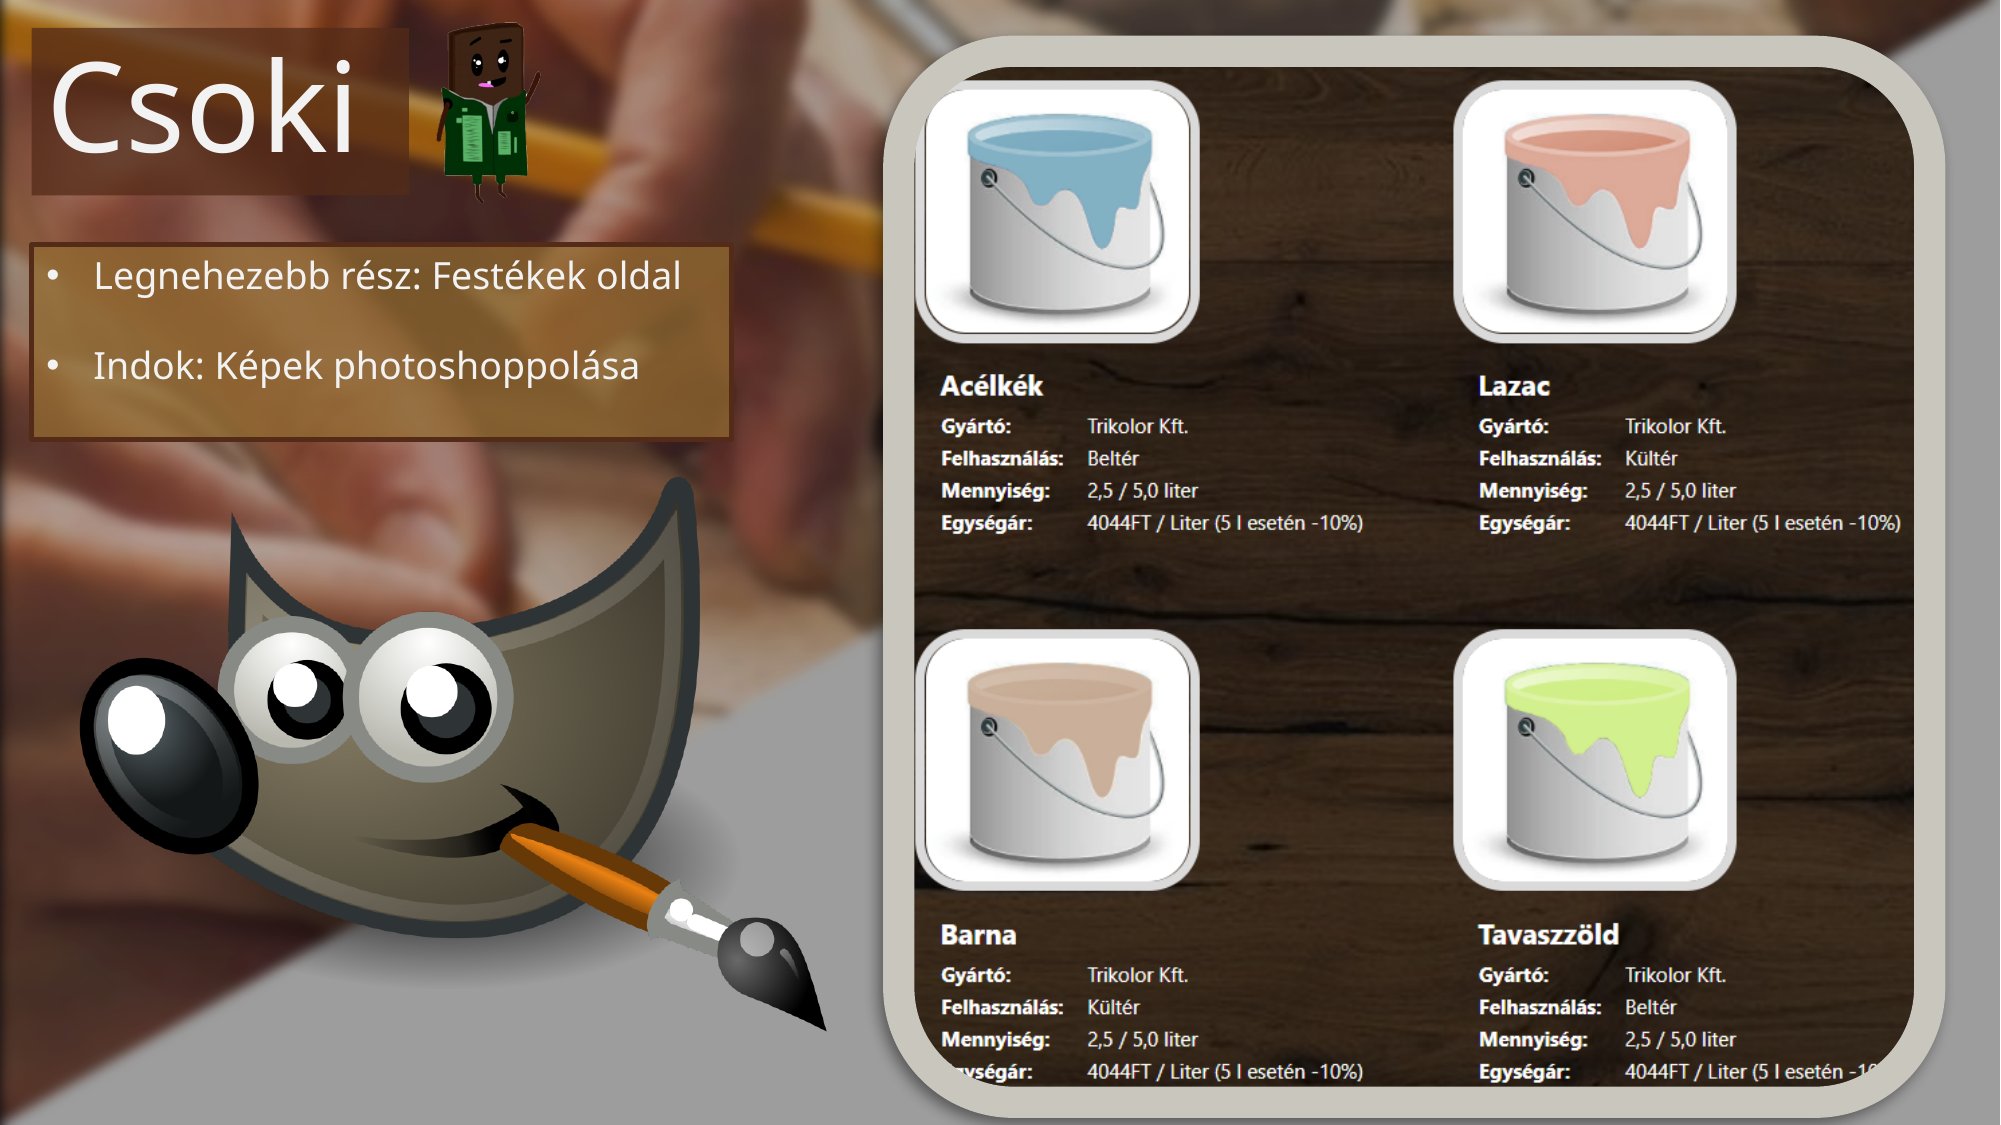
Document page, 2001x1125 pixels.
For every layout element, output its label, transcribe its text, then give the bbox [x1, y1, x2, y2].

title Csoki [31, 27, 409, 196]
picture [0, 0, 2000, 1125]
text_box Legnehezebb rész: Festékek oldal Indok: Képek photoshoppolása [31, 244, 732, 440]
